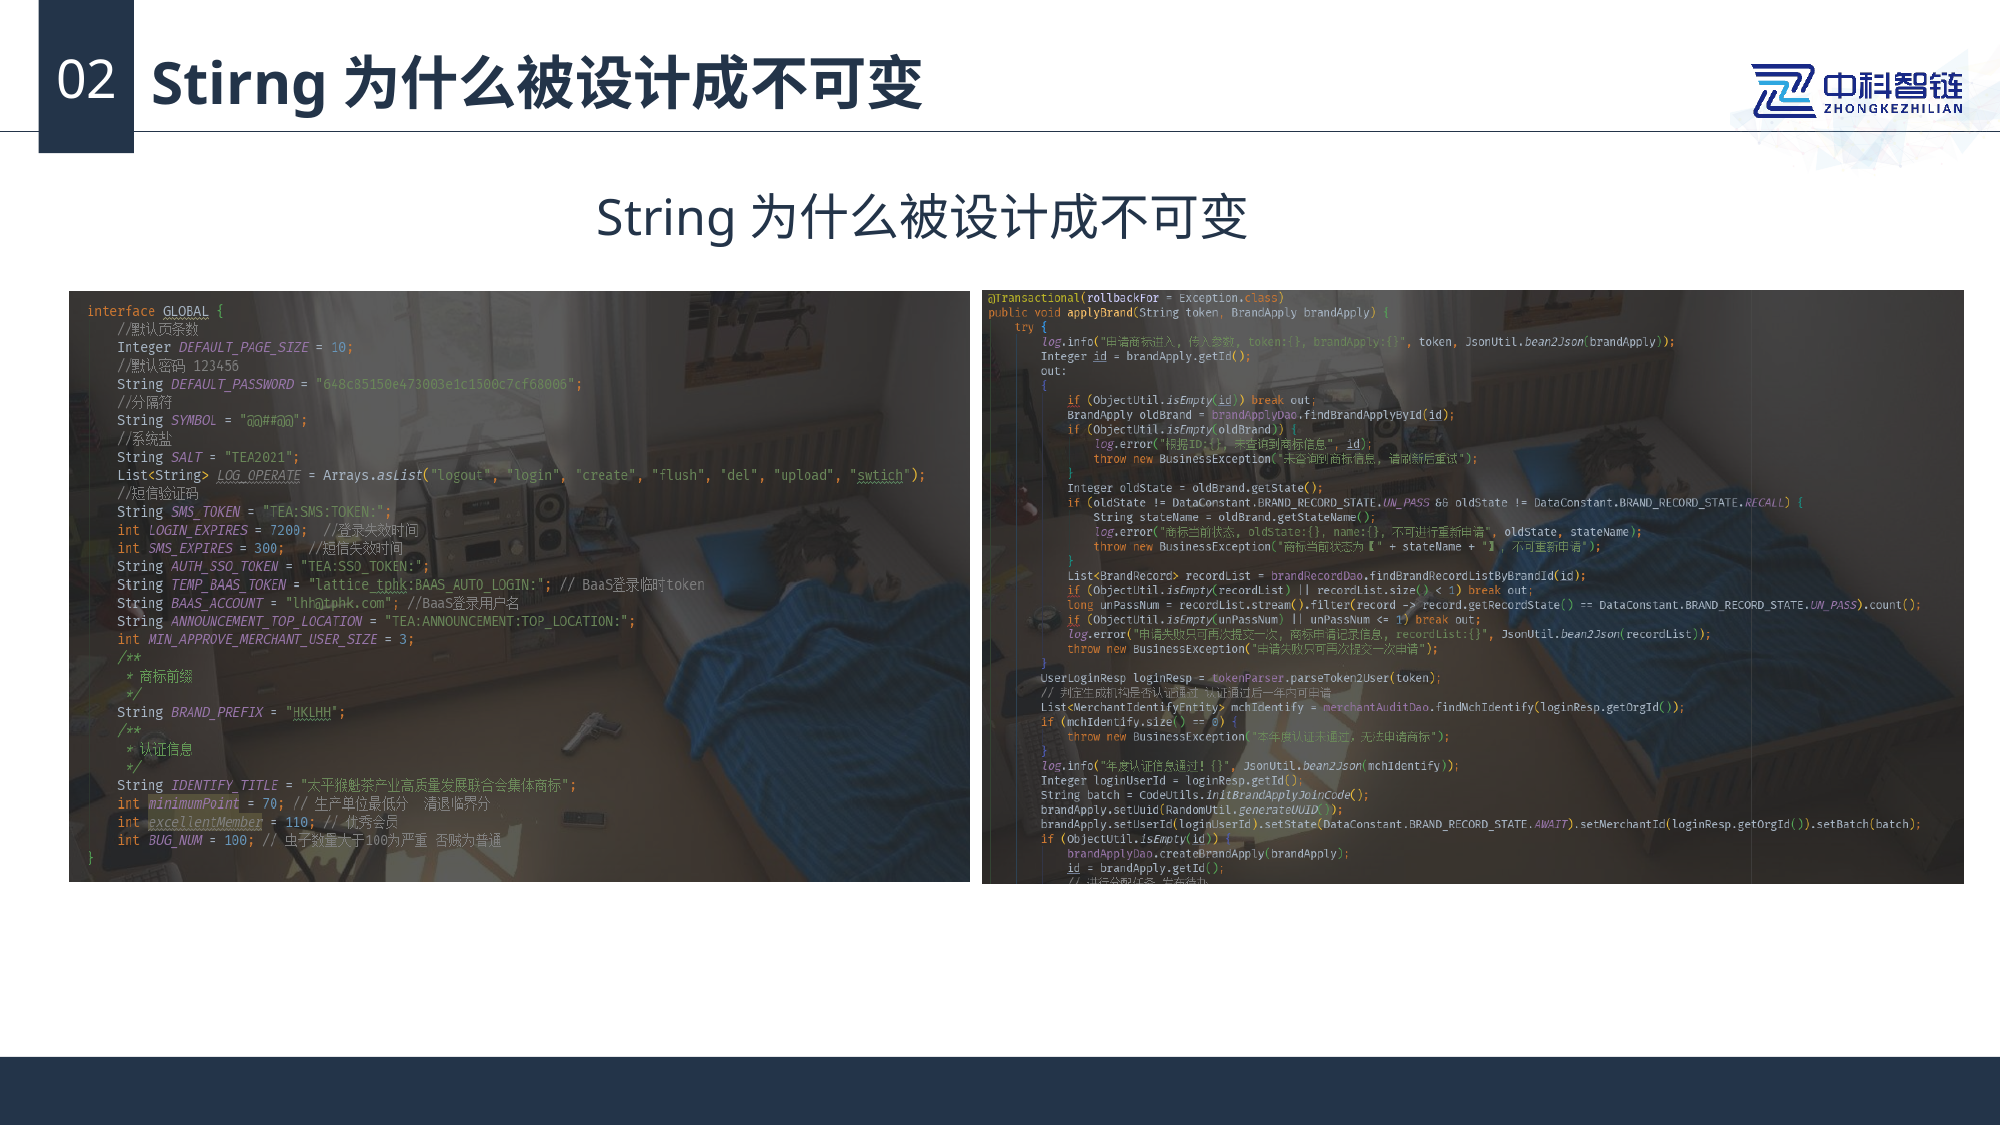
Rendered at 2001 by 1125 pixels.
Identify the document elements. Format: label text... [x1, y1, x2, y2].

title Stirng为什么被设计成不可变 [136, 45, 1235, 128]
list String为什么被设计成不可变 [581, 167, 1635, 272]
picture [69, 291, 970, 882]
picture [1730, 44, 2000, 178]
list 02 [41, 45, 134, 124]
picture [982, 290, 1965, 884]
